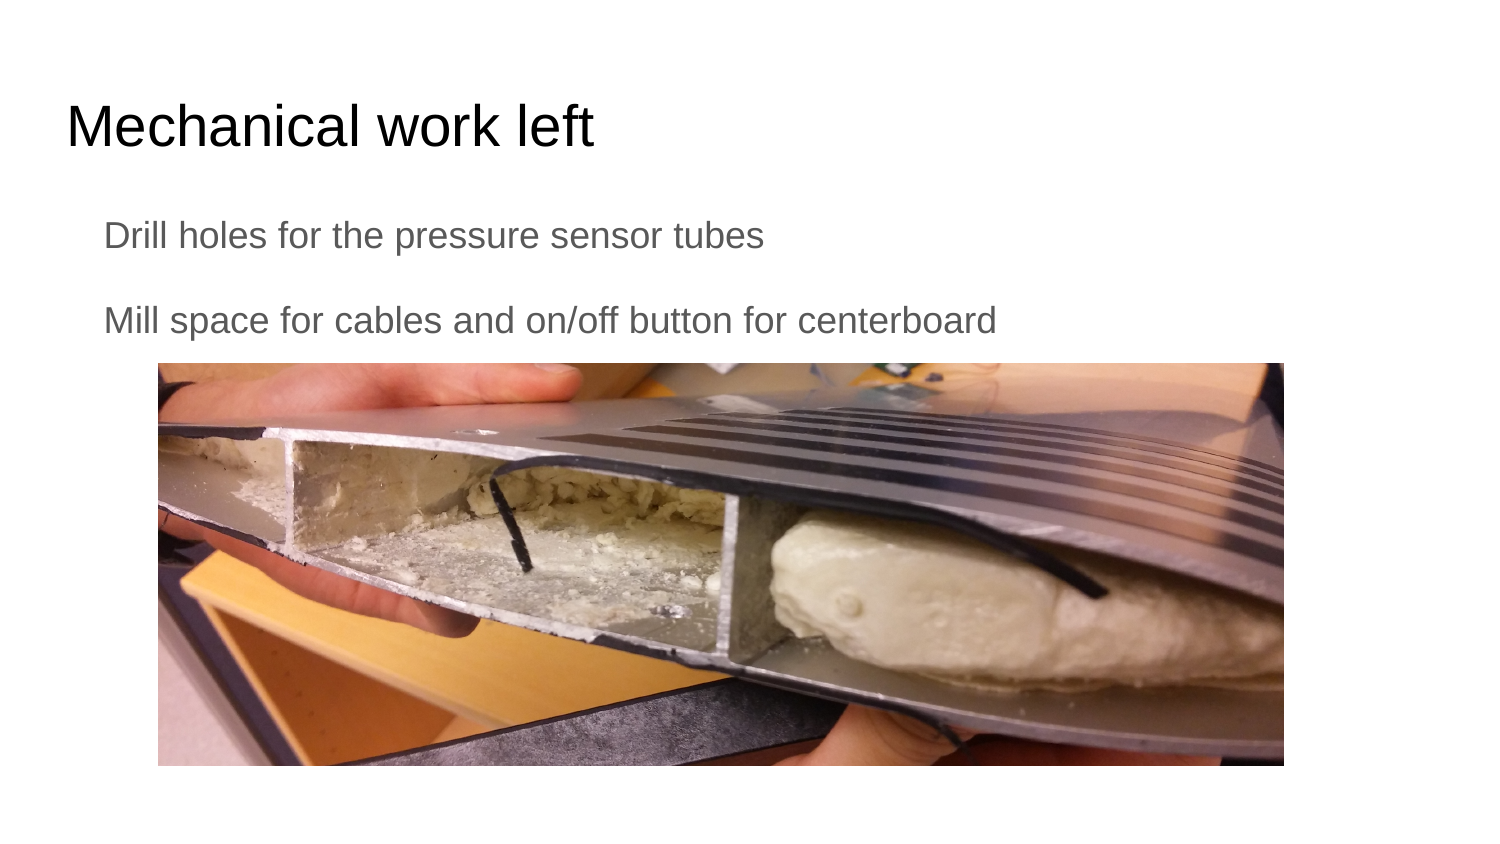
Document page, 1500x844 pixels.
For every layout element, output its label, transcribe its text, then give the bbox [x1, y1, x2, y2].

title Mechanical work left [51, 72, 1449, 167]
list Drill holes for the pressure sensor tubes Mill space for cables and on/off button for centerboard [51, 189, 1449, 750]
picture [158, 363, 1284, 766]
